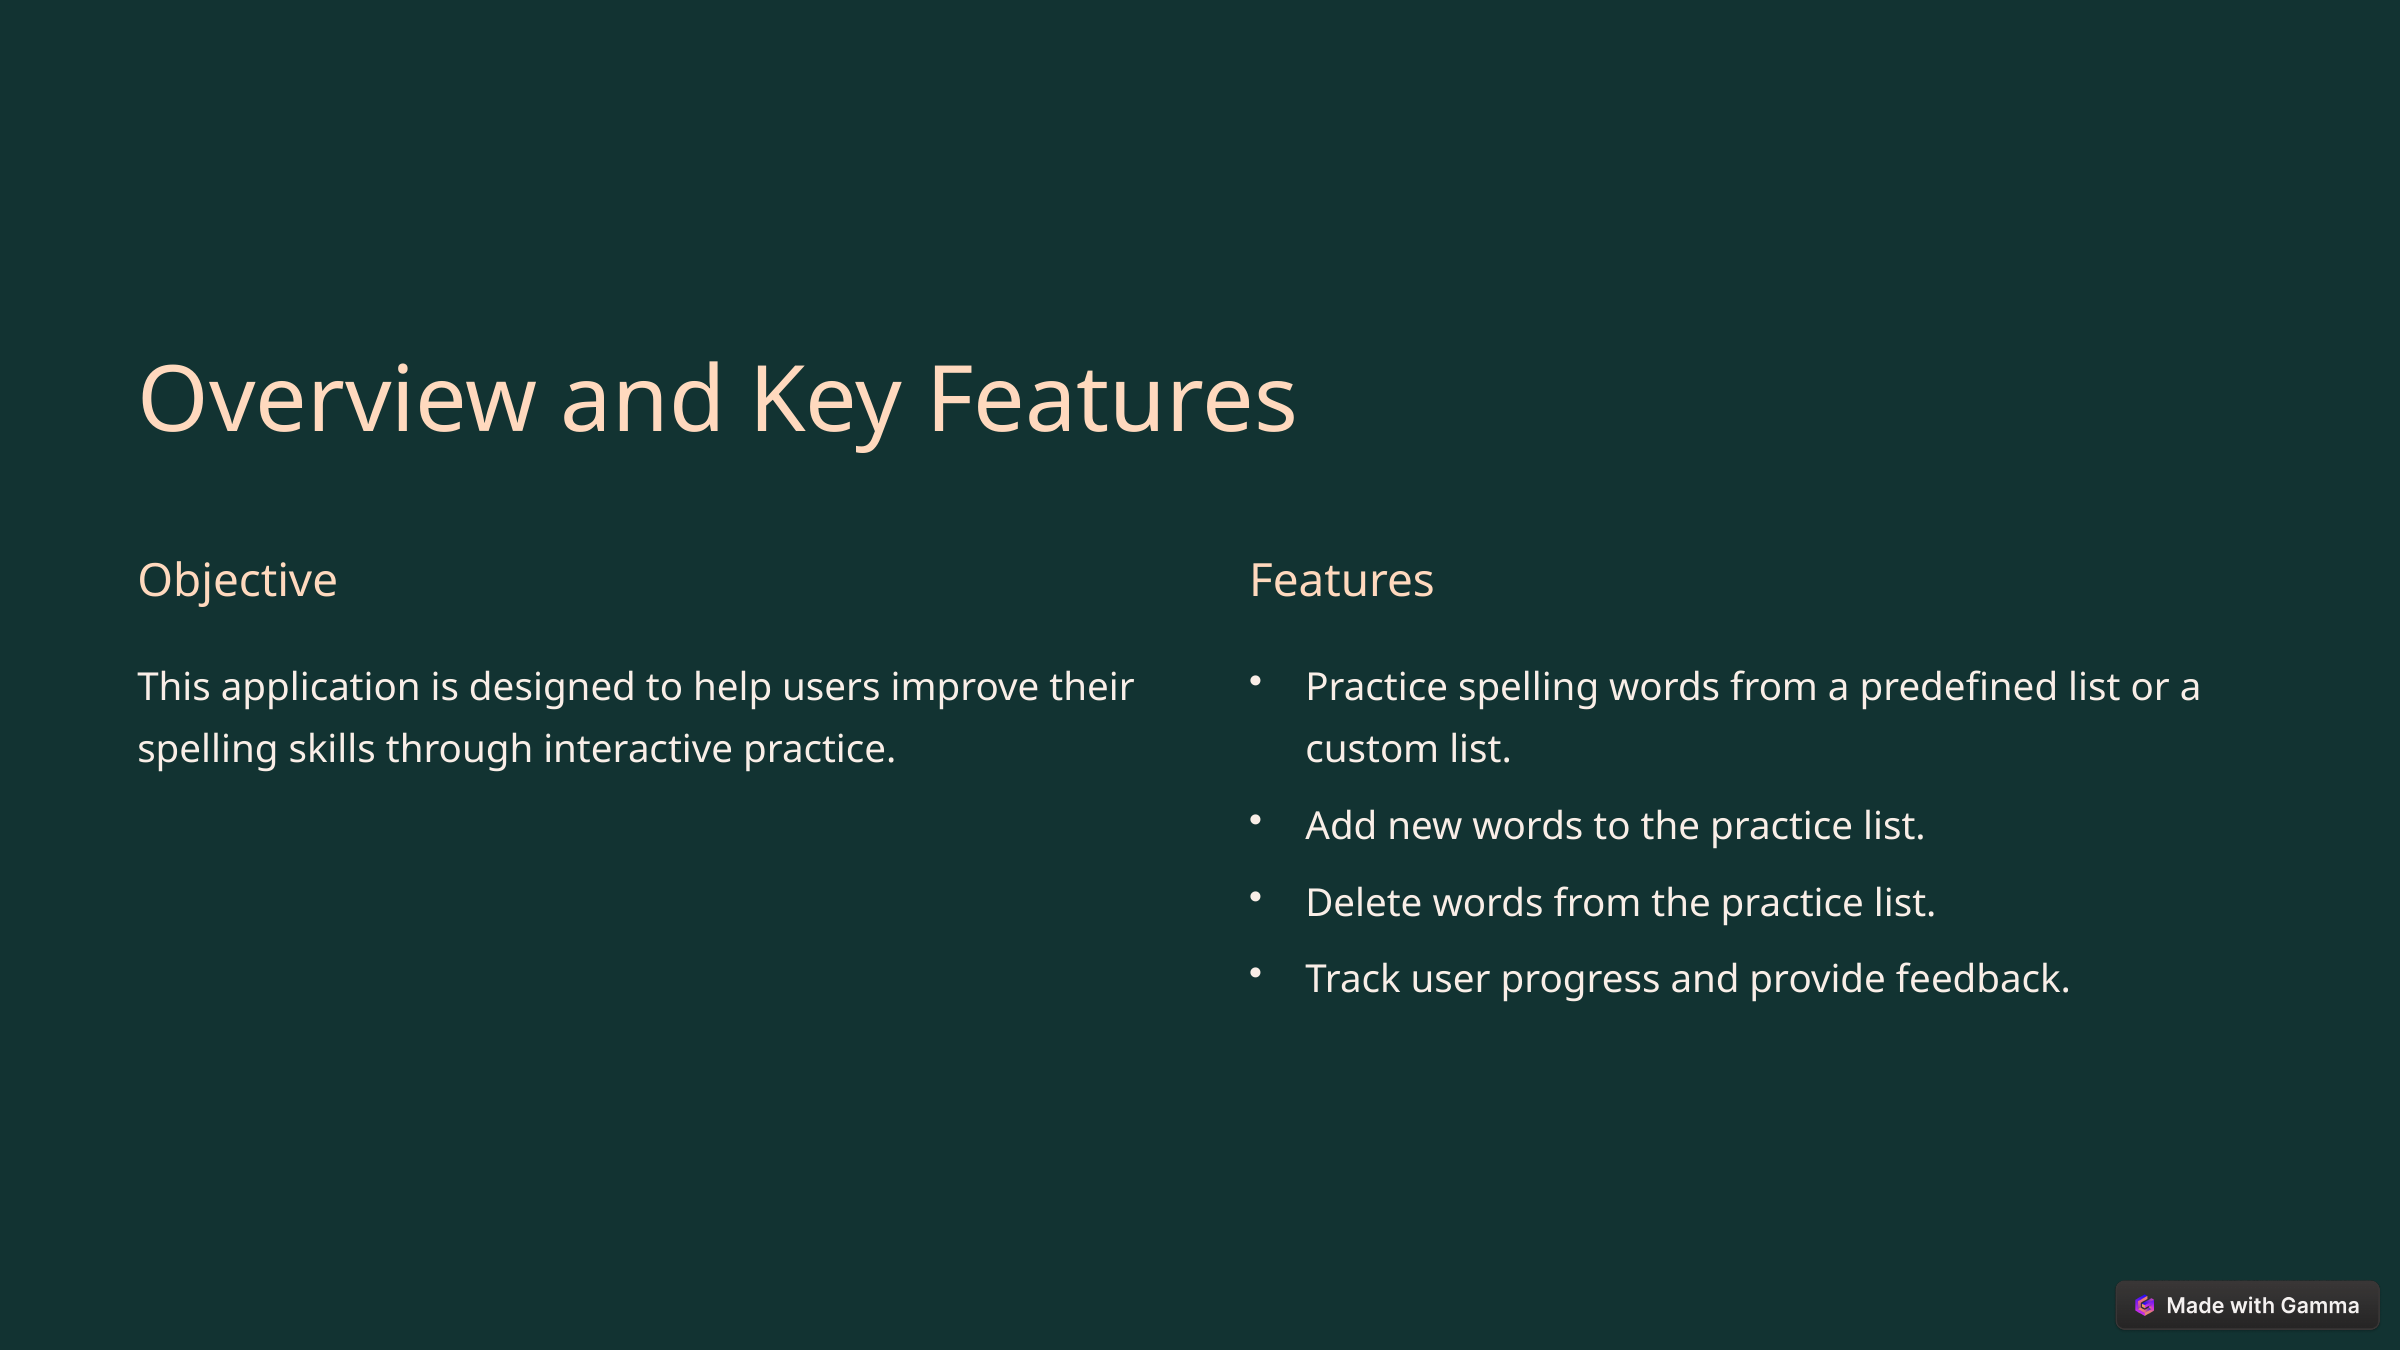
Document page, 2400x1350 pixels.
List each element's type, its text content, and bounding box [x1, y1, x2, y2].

text_box Overview and Key Features [137, 335, 1262, 451]
text_box Add new words to the practice list. [1249, 785, 2264, 848]
text_box Objective [137, 548, 600, 607]
text_box Features [1249, 548, 1712, 607]
text_box Delete words from the practice list. [1249, 861, 2264, 925]
text_box Track user progress and provide feedback. [1249, 938, 2264, 1001]
text_box Practice spelling words from a predefined list or a custom list. [1249, 645, 2264, 772]
picture [2106, 1271, 2389, 1339]
text_box This application is designed to help users improve their spelling skills through interactive practice. [137, 645, 1152, 772]
